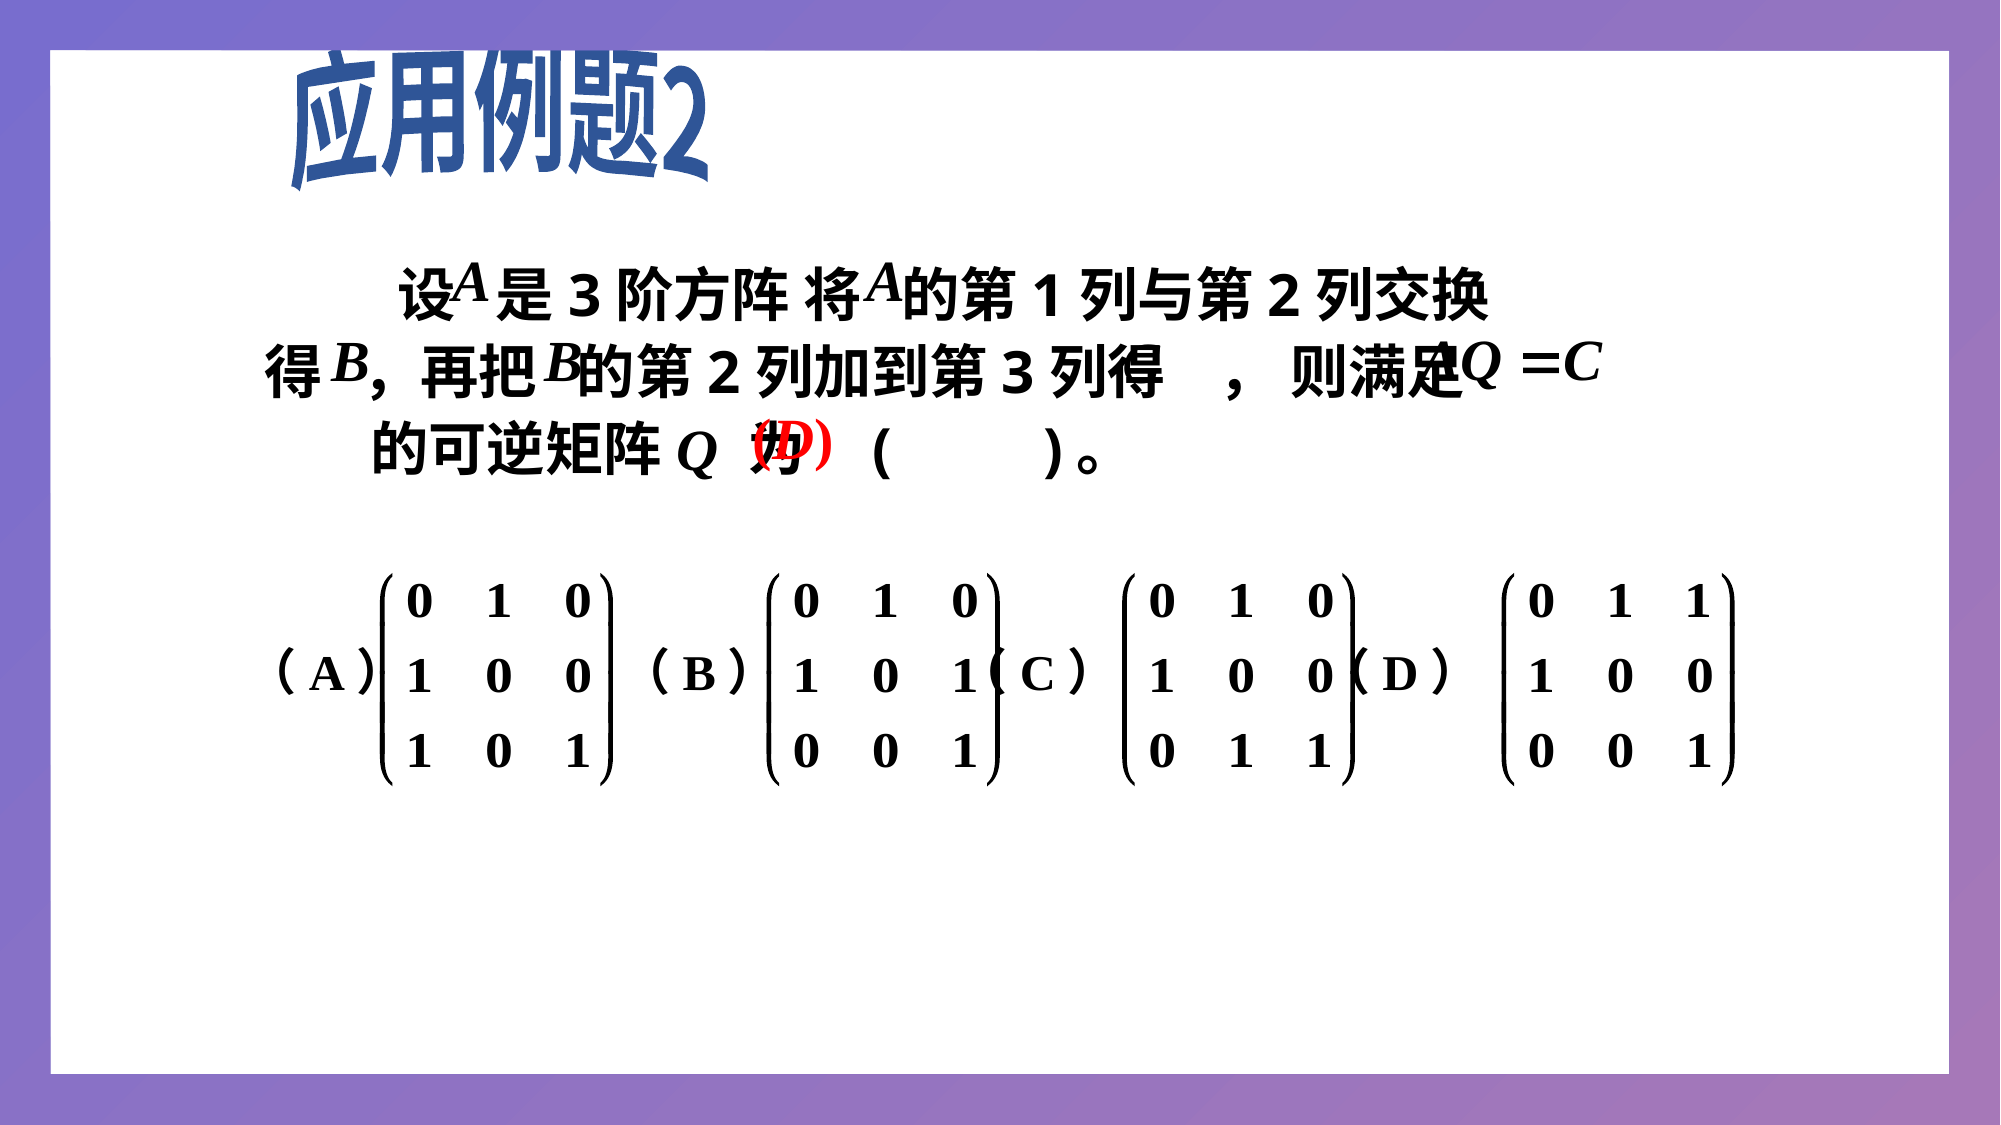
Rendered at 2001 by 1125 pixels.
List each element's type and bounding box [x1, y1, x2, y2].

text_box [0, 0, 2000, 1125]
text_box [326, 51, 372, 225]
text_box [232, 562, 1745, 789]
text_box [539, 337, 588, 386]
text_box [1413, 334, 1612, 398]
text_box [326, 255, 907, 386]
text_box [249, 243, 1550, 542]
